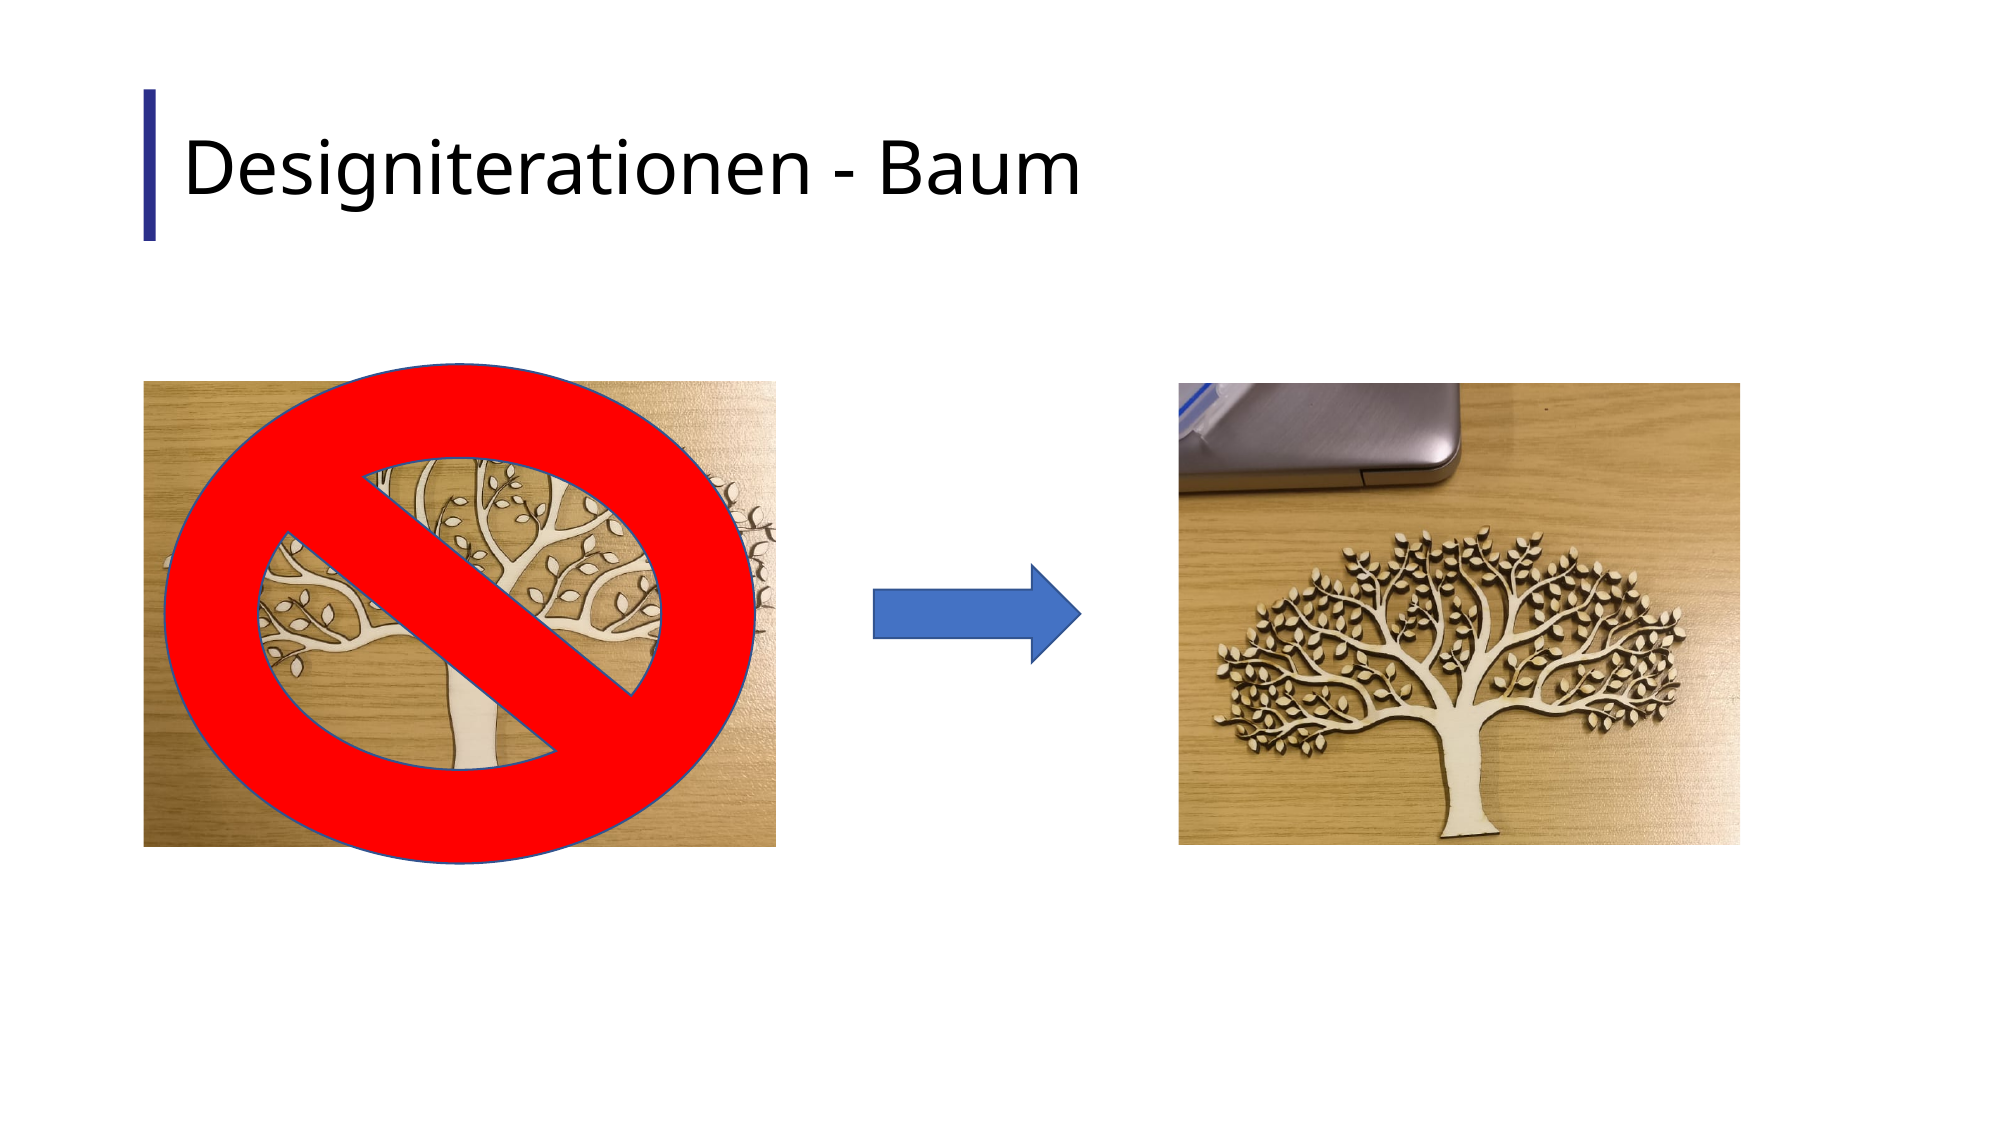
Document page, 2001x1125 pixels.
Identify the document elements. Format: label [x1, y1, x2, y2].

picture [143, 381, 776, 847]
text_box [350, 363, 570, 381]
text_box [872, 563, 1082, 665]
text_box [143, 89, 1179, 309]
picture [1178, 382, 1741, 845]
text_box [350, 847, 569, 865]
